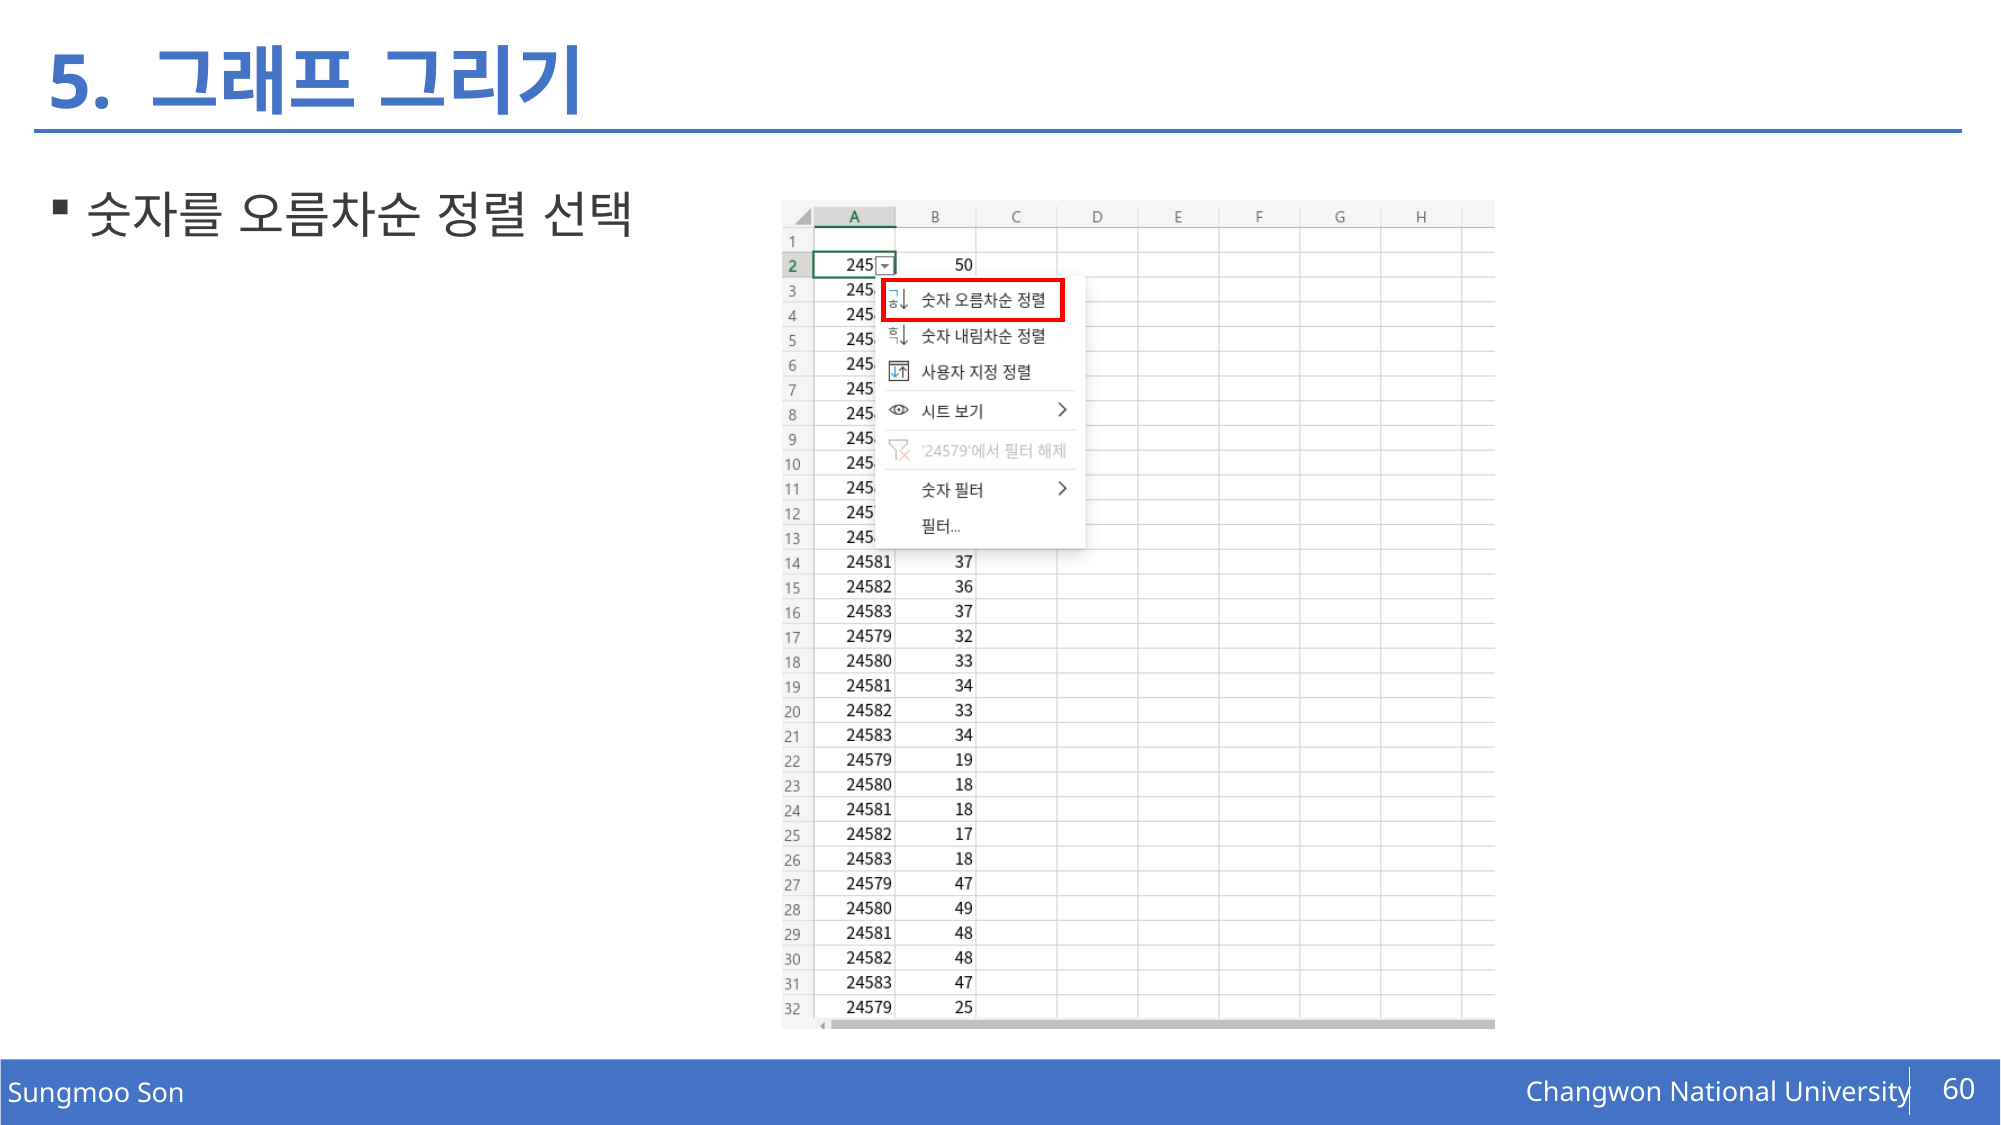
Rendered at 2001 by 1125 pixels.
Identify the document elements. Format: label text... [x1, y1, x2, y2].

slide_number 60 [1922, 1060, 1996, 1121]
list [782, 200, 1495, 1029]
title 5. 그래프 그리기 [33, 27, 1963, 143]
text_box 숫자를 오름차순 정렬 선택 [33, 152, 1963, 997]
